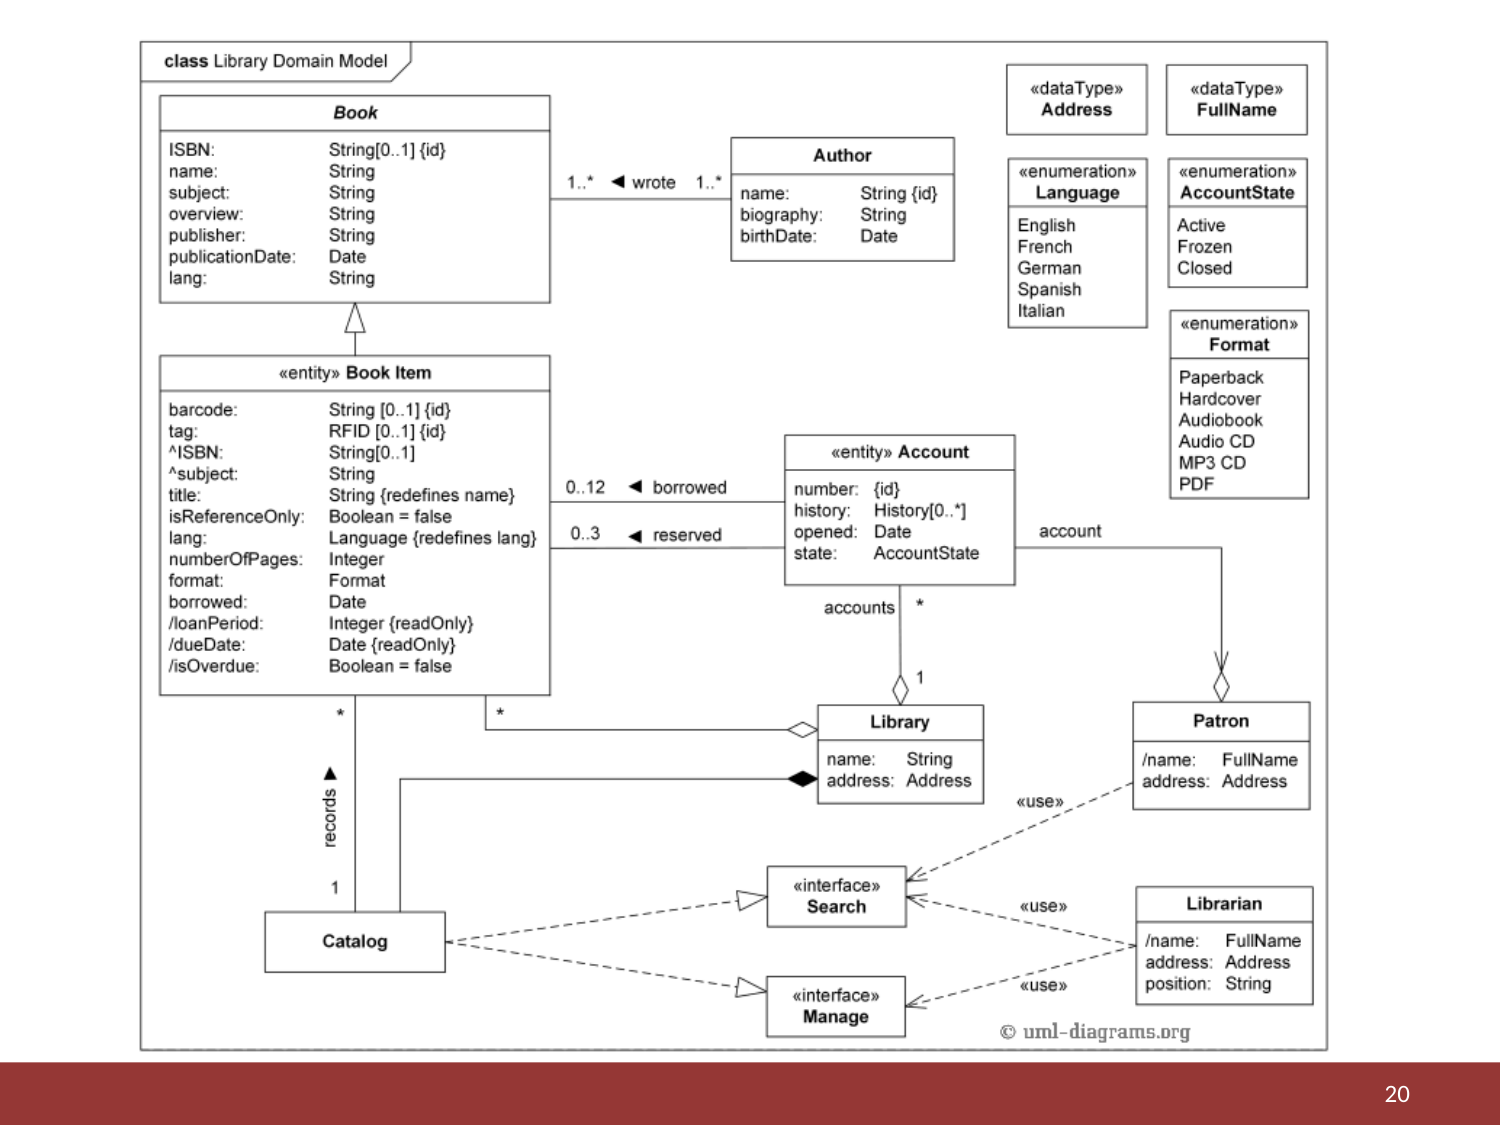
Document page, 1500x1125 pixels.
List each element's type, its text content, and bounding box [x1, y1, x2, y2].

slide_number 20 [1074, 1072, 1425, 1113]
picture [137, 37, 1330, 1053]
